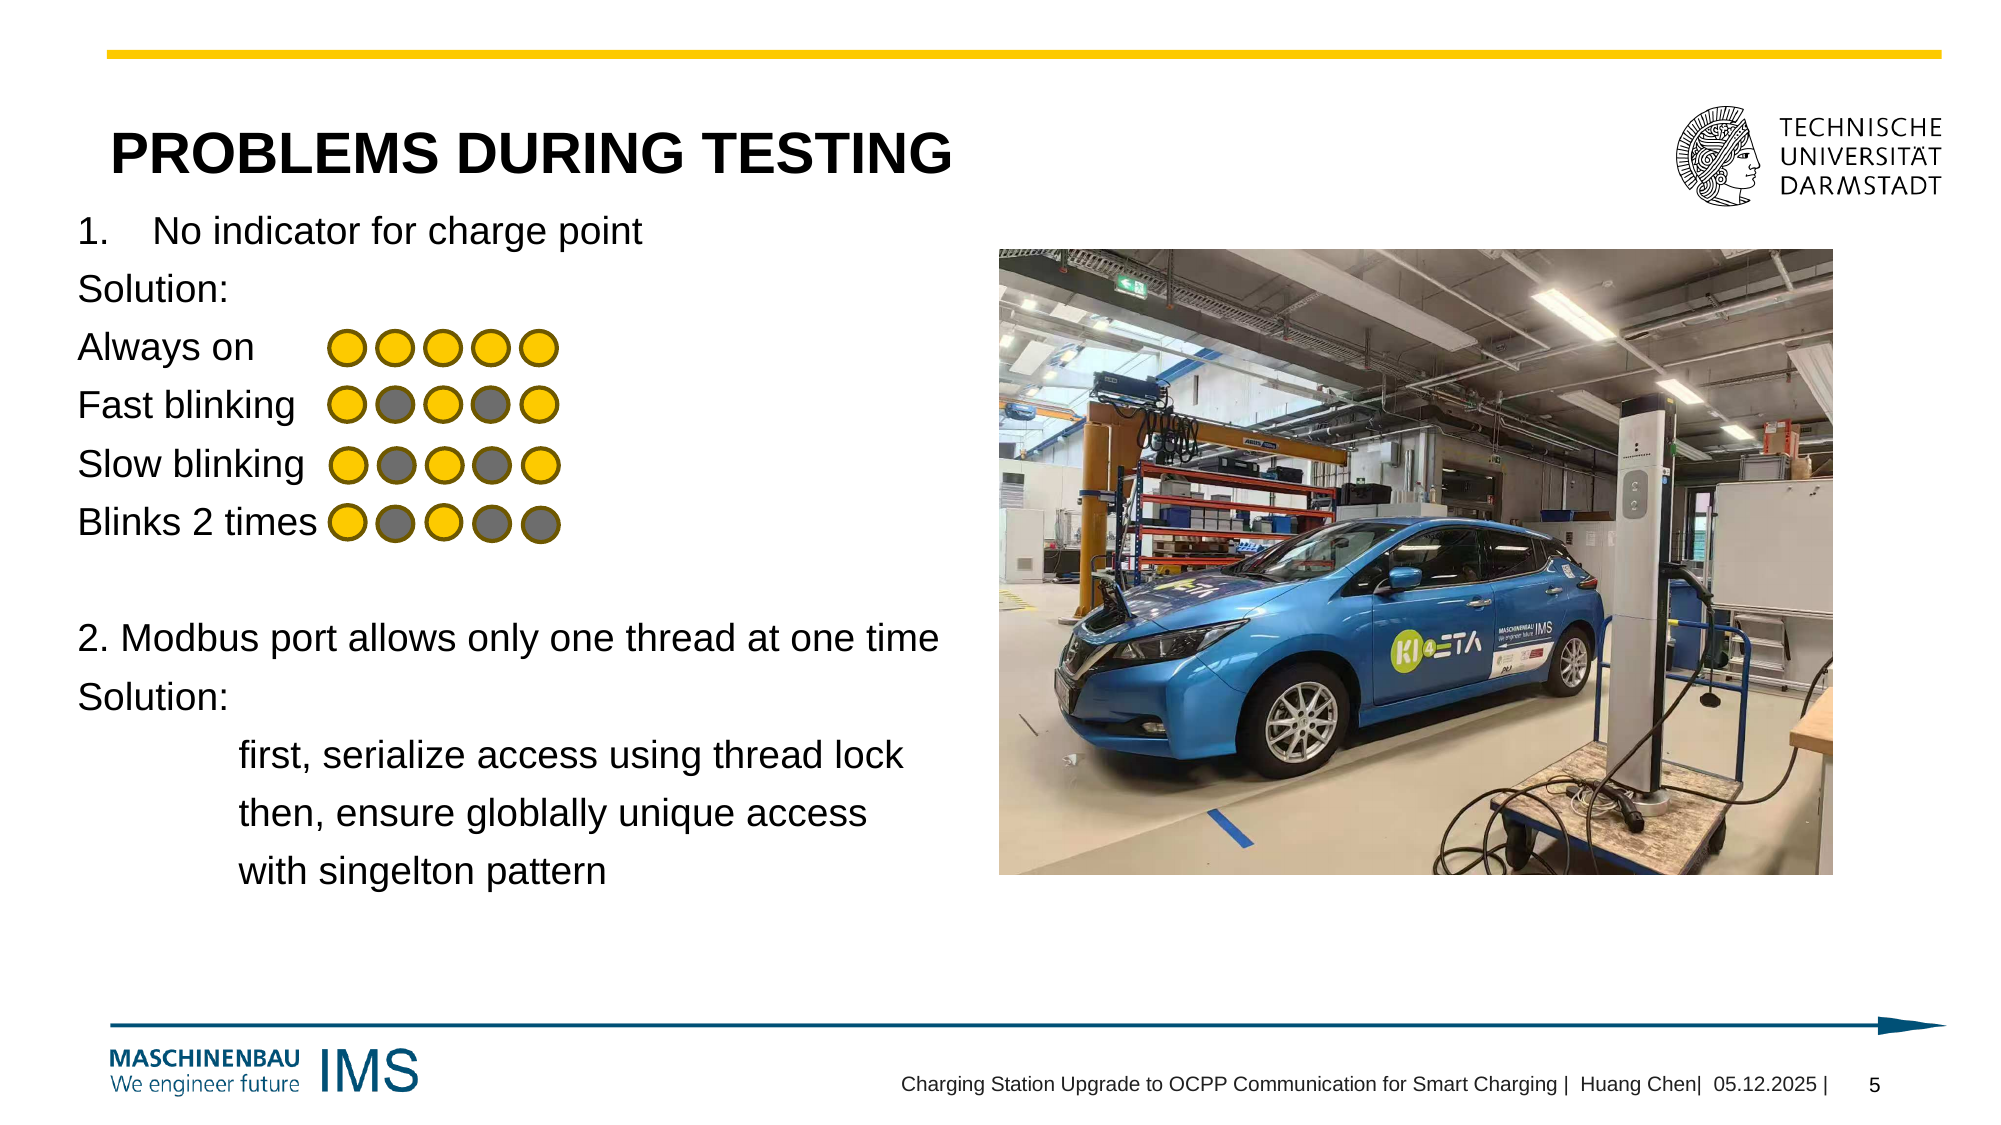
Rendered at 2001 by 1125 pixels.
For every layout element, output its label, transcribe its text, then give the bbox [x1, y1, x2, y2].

picture [110, 1015, 1947, 1097]
text_box [520, 446, 561, 485]
text_box [328, 446, 369, 485]
text_box [375, 385, 416, 424]
text_box [375, 328, 416, 368]
text_box [375, 504, 416, 544]
text_box [519, 385, 560, 424]
text_box [424, 503, 464, 542]
text_box [423, 328, 464, 368]
text_box [327, 503, 368, 542]
text_box [470, 328, 512, 368]
list No indicator for charge point Solution: Always on Fast blinking Slow blinking Blinks 2 times 2. Modbus port allows only one thread at one time Solution: first, serialize access using thread lock then, ensure globlally unique access with singelton pattern [77, 197, 1001, 1025]
text_box [327, 385, 368, 424]
text_box [471, 446, 513, 485]
text_box [518, 328, 559, 368]
footer Charging Station Upgrade to OCPP Communication for Smart Charging | Huang Chen| 05.12.2025 | [506, 1063, 1850, 1124]
text_box [423, 385, 464, 424]
slide_number 5 [1854, 1063, 1942, 1124]
picture [1646, 88, 1986, 224]
picture [999, 249, 1834, 876]
text_box [424, 446, 465, 485]
text_box [376, 446, 417, 485]
text_box [520, 505, 561, 545]
text_box [472, 504, 513, 544]
text_box [327, 328, 368, 368]
title Problems during Testing [109, 81, 1551, 220]
text_box [470, 385, 511, 424]
